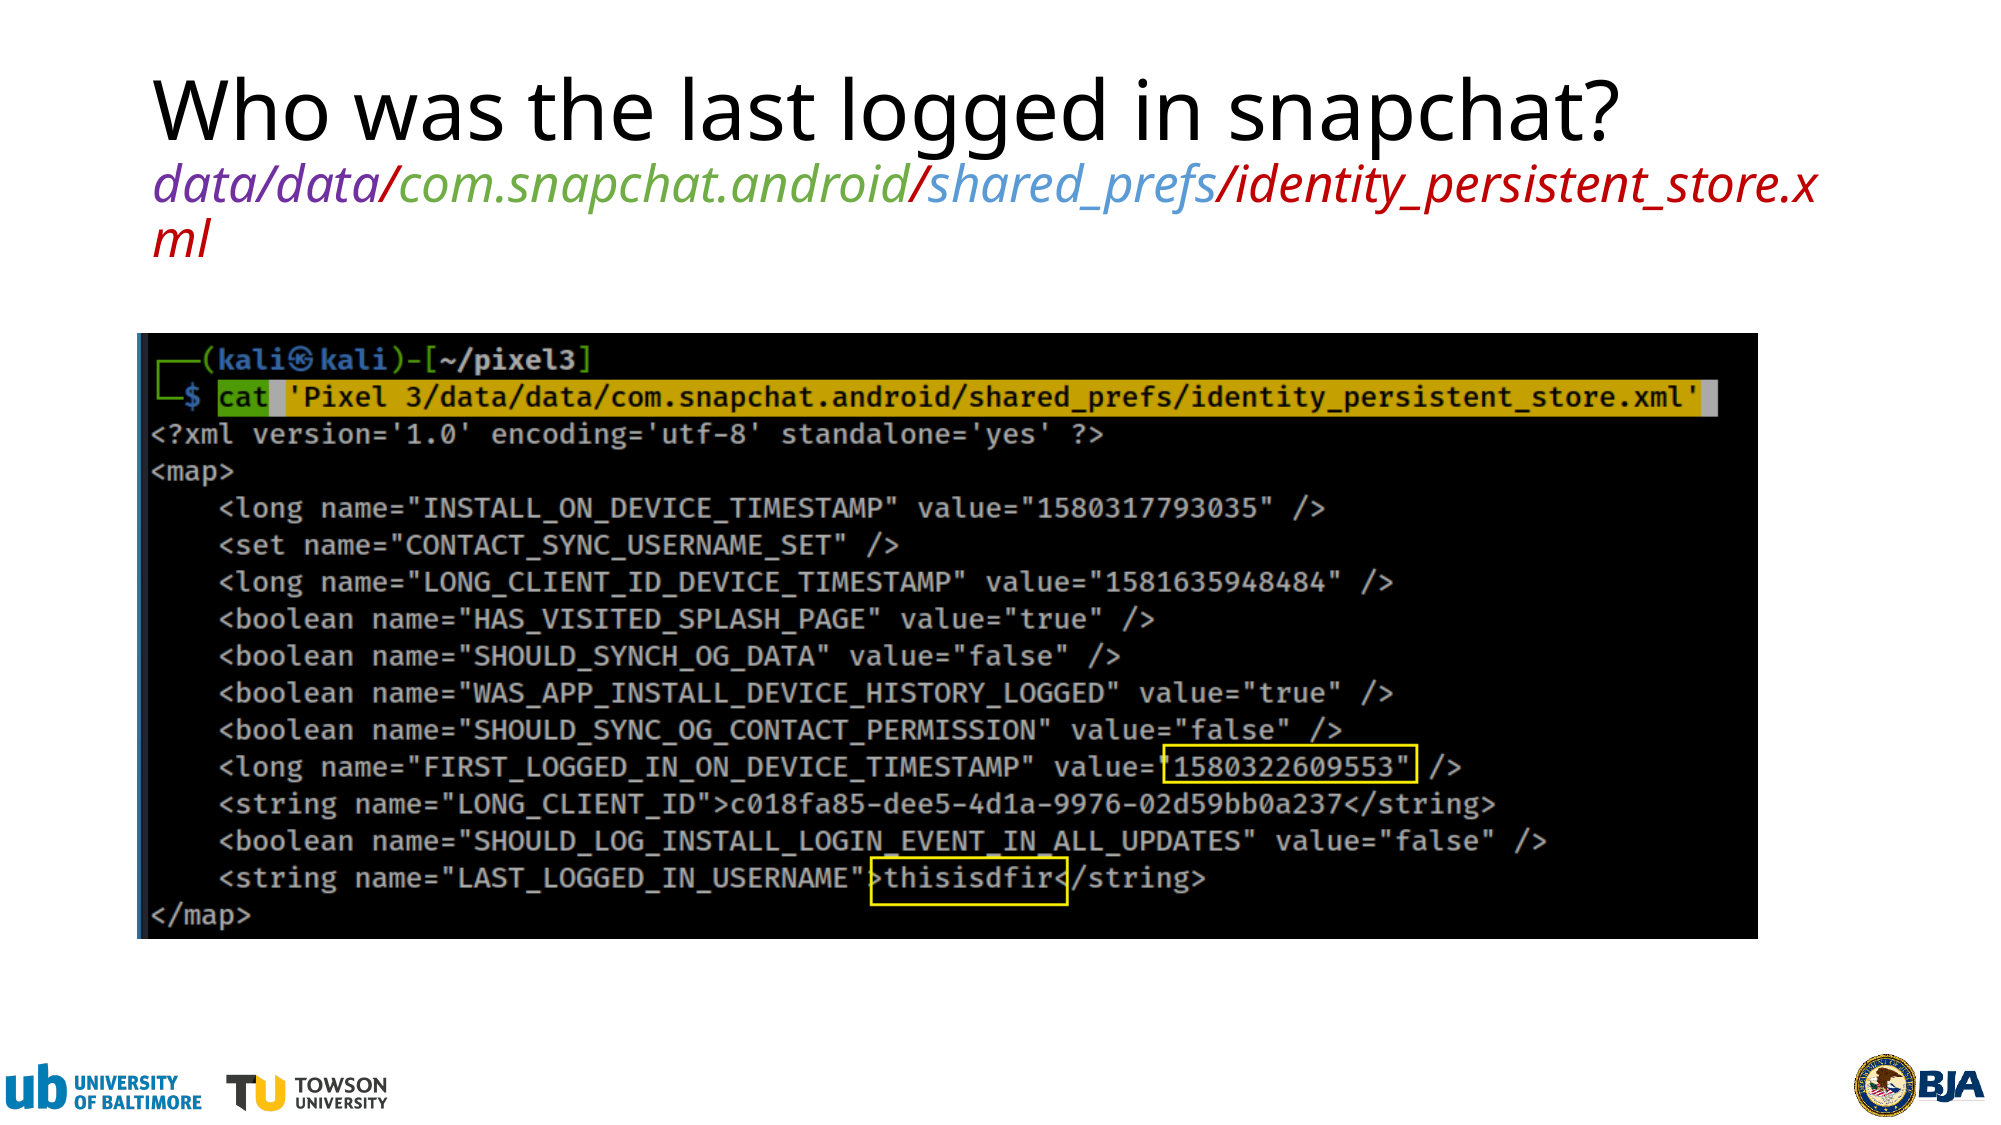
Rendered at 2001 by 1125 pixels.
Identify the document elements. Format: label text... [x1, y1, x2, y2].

picture [137, 333, 1758, 939]
title Who was the last logged in snapchat? data/data/com.snapchat.android/shared_prefs/identity_persistent_store.xml [137, 59, 1863, 278]
picture [1854, 1054, 1986, 1117]
picture [0, 1031, 407, 1125]
